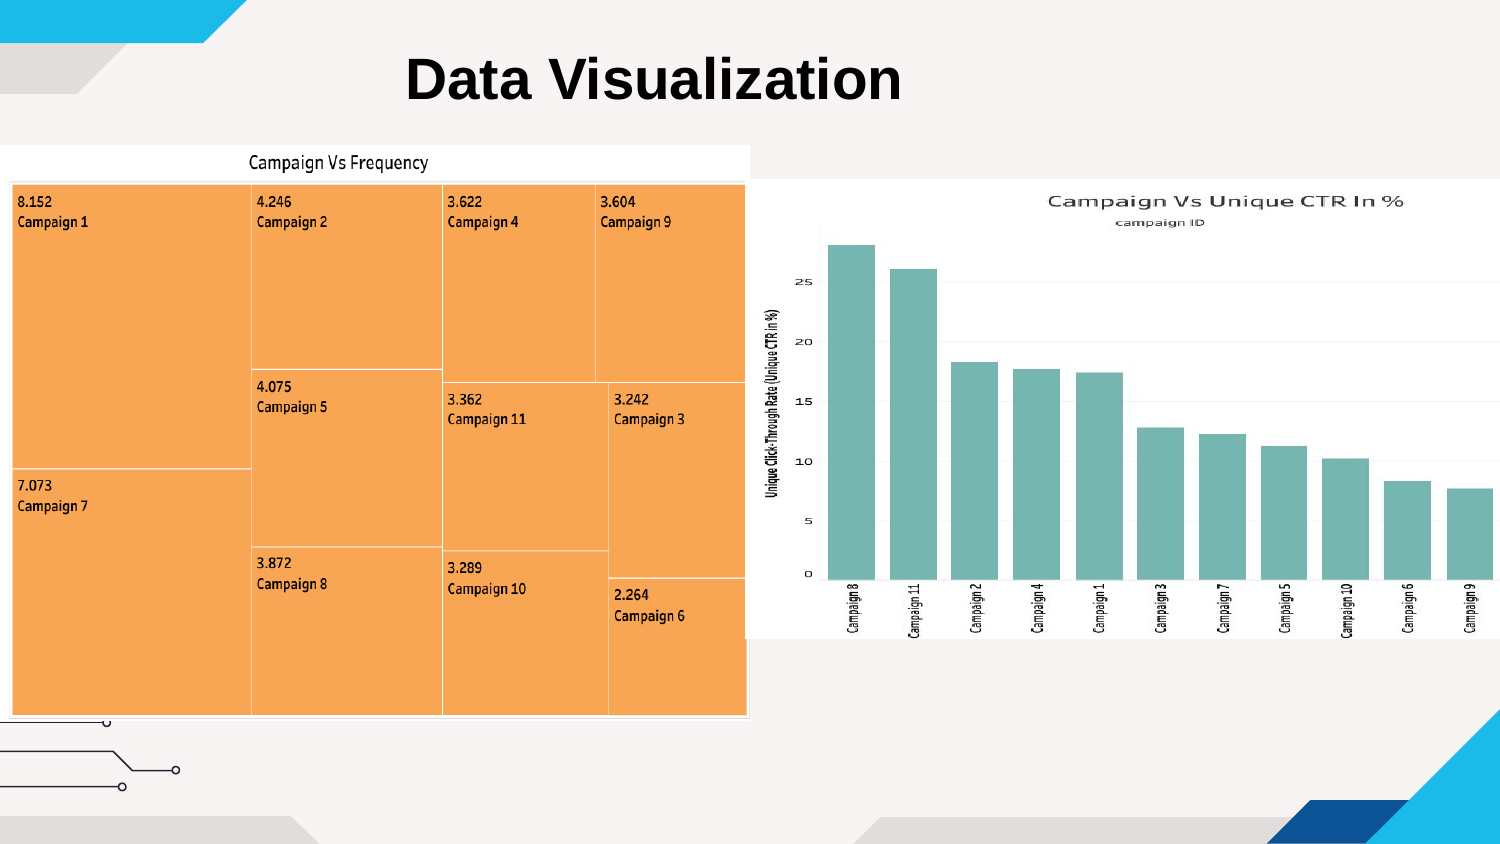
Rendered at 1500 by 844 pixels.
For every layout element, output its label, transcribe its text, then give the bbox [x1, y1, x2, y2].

text_box Data Visualization [374, 33, 1482, 119]
picture [0, 145, 1500, 721]
